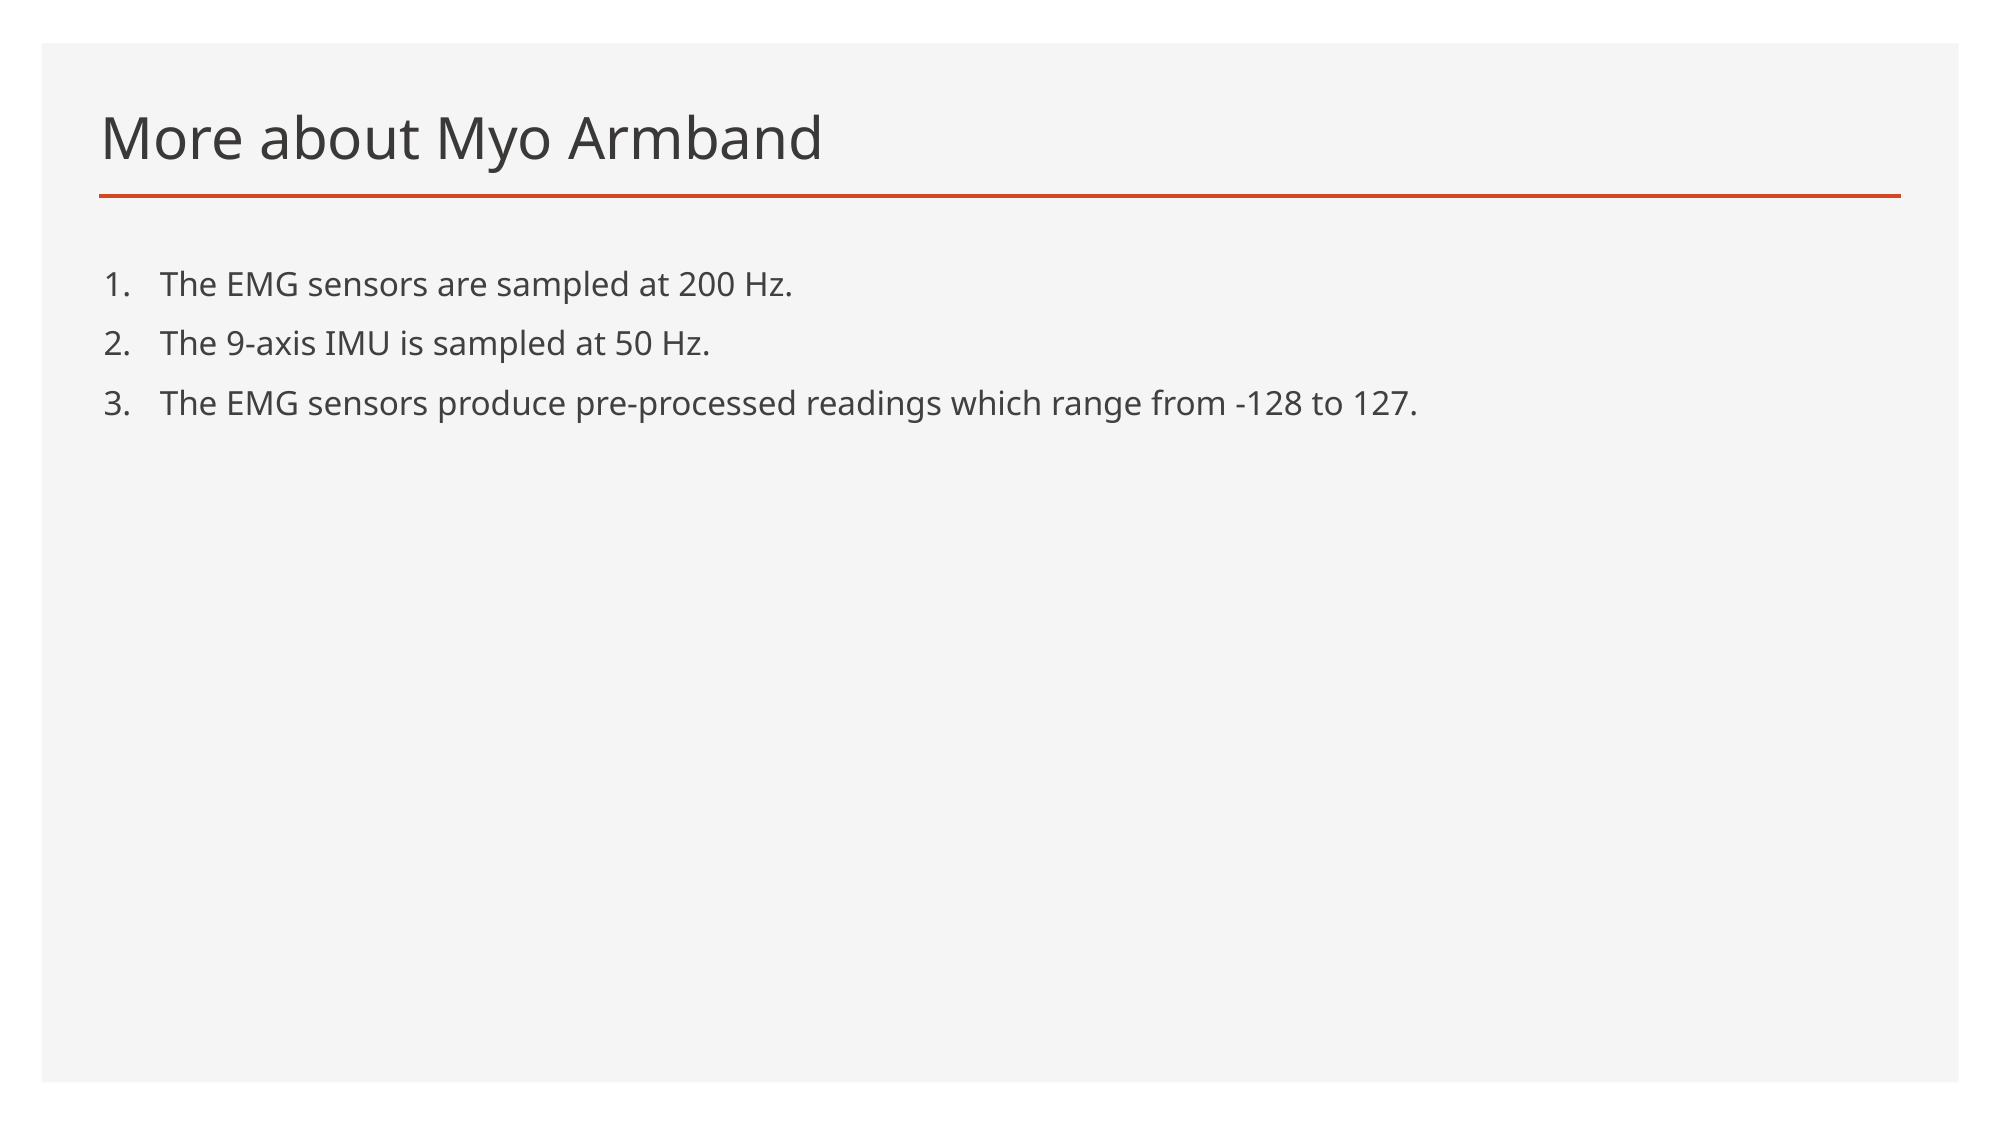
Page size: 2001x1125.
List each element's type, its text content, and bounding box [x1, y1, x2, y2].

list The EMG sensors are sampled at 200 Hz. The 9-axis IMU is sampled at 50 Hz. The EMG sensors produce pre-processed readings which range from -128 to 127. [88, 235, 1914, 965]
title More about Myo Armband [85, 73, 1214, 179]
